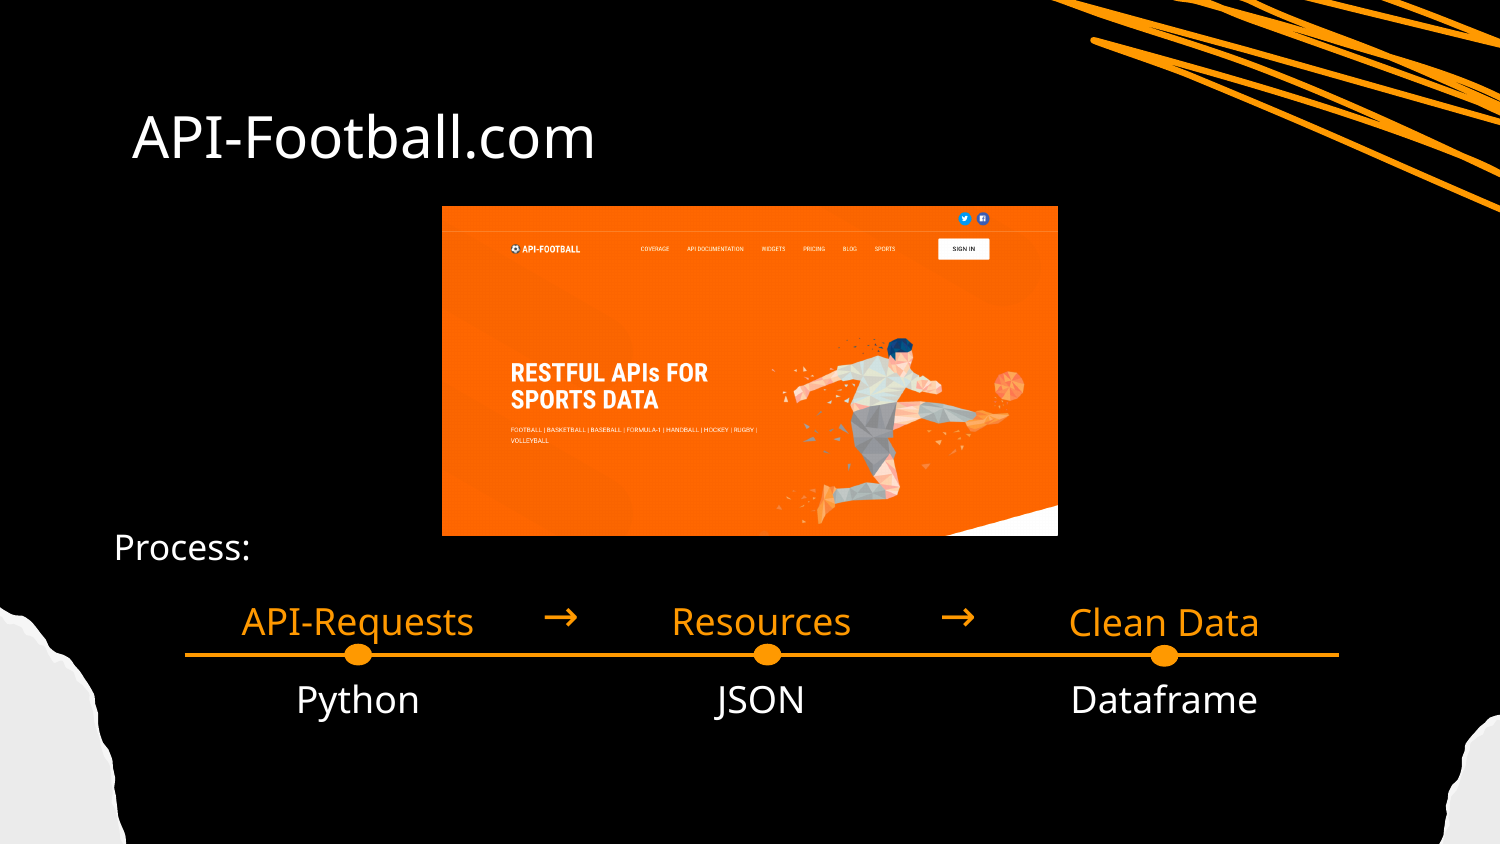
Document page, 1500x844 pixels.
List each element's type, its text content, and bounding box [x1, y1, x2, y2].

text_box Process: [0, 510, 429, 583]
text_box Python [184, 672, 532, 724]
text_box Resources [611, 582, 924, 644]
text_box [0, 677, 216, 834]
text_box [345, 644, 372, 654]
text_box → [527, 572, 611, 654]
text_box [754, 644, 781, 654]
text_box [1151, 645, 1178, 654]
picture [442, 205, 1058, 536]
title API-Football.com [116, 88, 1383, 182]
text_box Clean Data [1008, 583, 1339, 645]
text_box API-Requests [184, 582, 527, 644]
text_box → [924, 572, 1008, 654]
text_box Dataframe [990, 672, 1339, 724]
text_box JSON [587, 672, 935, 724]
